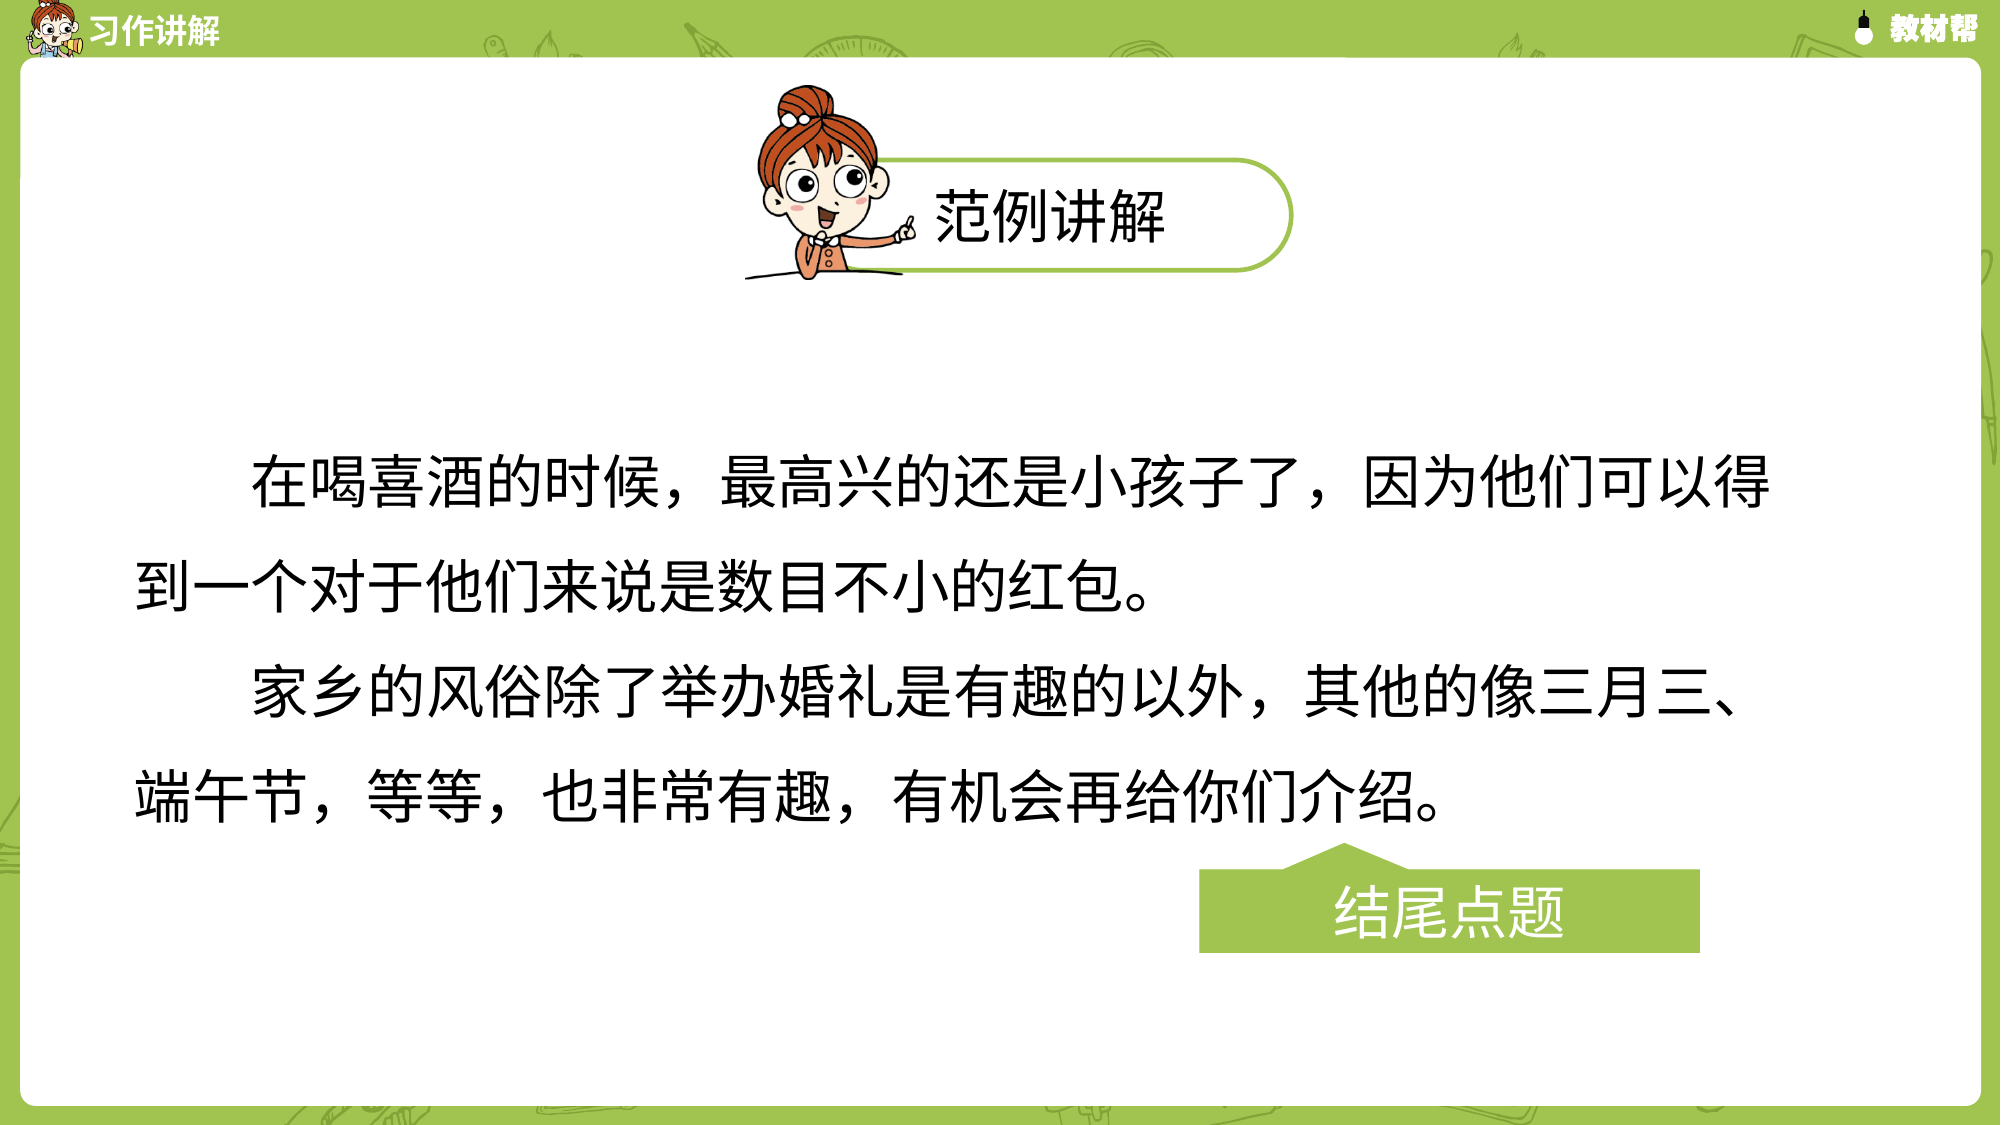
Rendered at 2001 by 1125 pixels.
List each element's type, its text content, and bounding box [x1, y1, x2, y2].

text_box 在喝喜酒的时候，最高兴的还是小孩子了，因为他们可以得到一个对于他们来说是数目不小的红包。 家乡的风俗除了举办婚礼是有趣的以外，其他的像三月三、端午节，等等，也非常有趣，有机会再给你们介绍。 [119, 402, 1787, 1047]
text_box 范例讲解 [916, 159, 1293, 272]
text_box 结尾点题 [1199, 842, 1700, 953]
picture [745, 85, 916, 280]
picture [26, 0, 88, 60]
